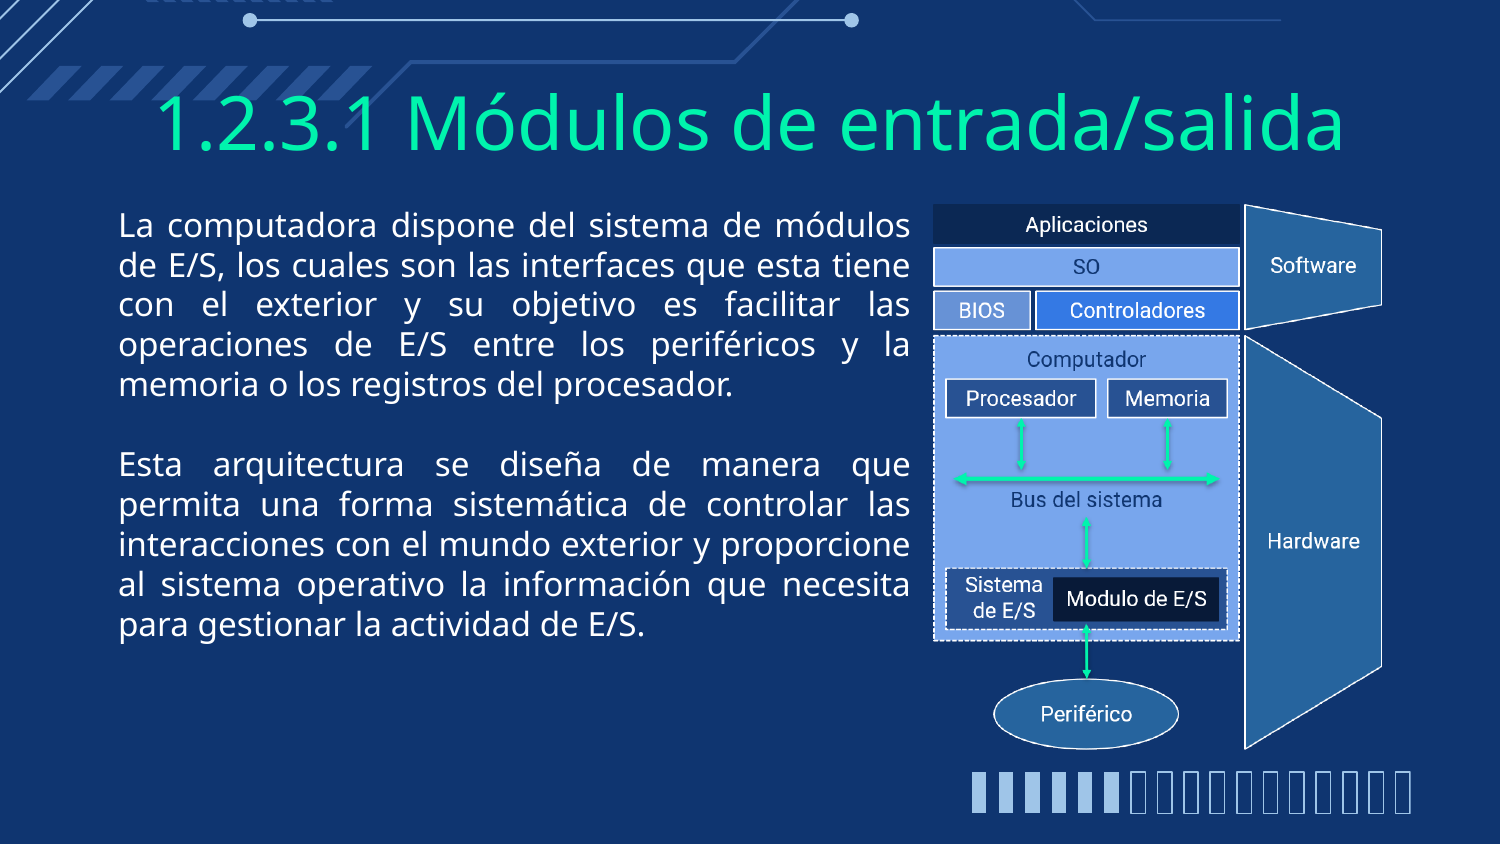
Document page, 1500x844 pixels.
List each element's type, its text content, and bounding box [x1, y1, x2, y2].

picture [932, 203, 1383, 751]
title 1.2.3.1 Módulos de entrada/salida [118, 75, 1382, 156]
list La computadora dispone del sistema de módulos de E/S, los cuales son las interfaces que esta tiene con el exterior y su objetivo es facilitar las operaciones de E/S entre los periféricos y la memoria o los registros del procesador. Esta arquitectura se diseña de manera que permita una forma sistemática de controlar las interacciones con el mundo exterior y proporcione al sistema operativo la información que necesita para gestionar la actividad de E/S. [118, 203, 913, 750]
